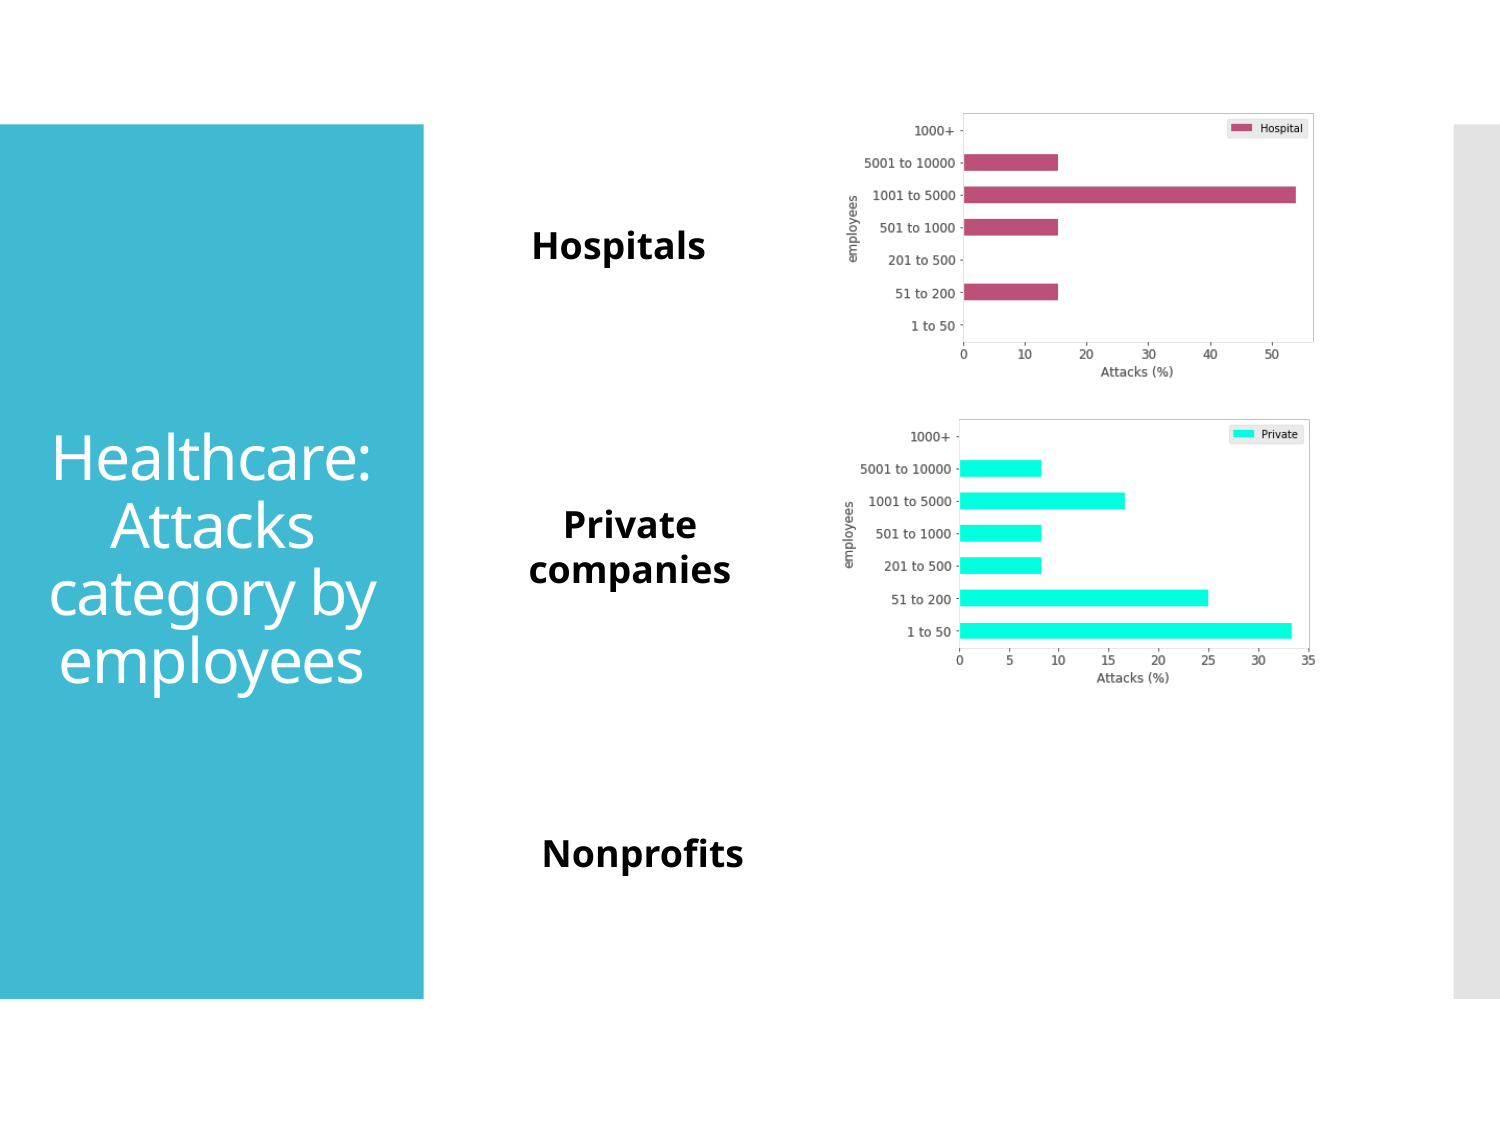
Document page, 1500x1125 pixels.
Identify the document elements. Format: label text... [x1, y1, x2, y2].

title Healthcare: Attacks category by employees [31, 184, 394, 940]
picture [839, 103, 1323, 387]
text_box Private companies [513, 493, 747, 598]
text_box Nonprofits [526, 822, 759, 882]
text_box Hospitals [516, 214, 721, 275]
picture [835, 409, 1324, 694]
